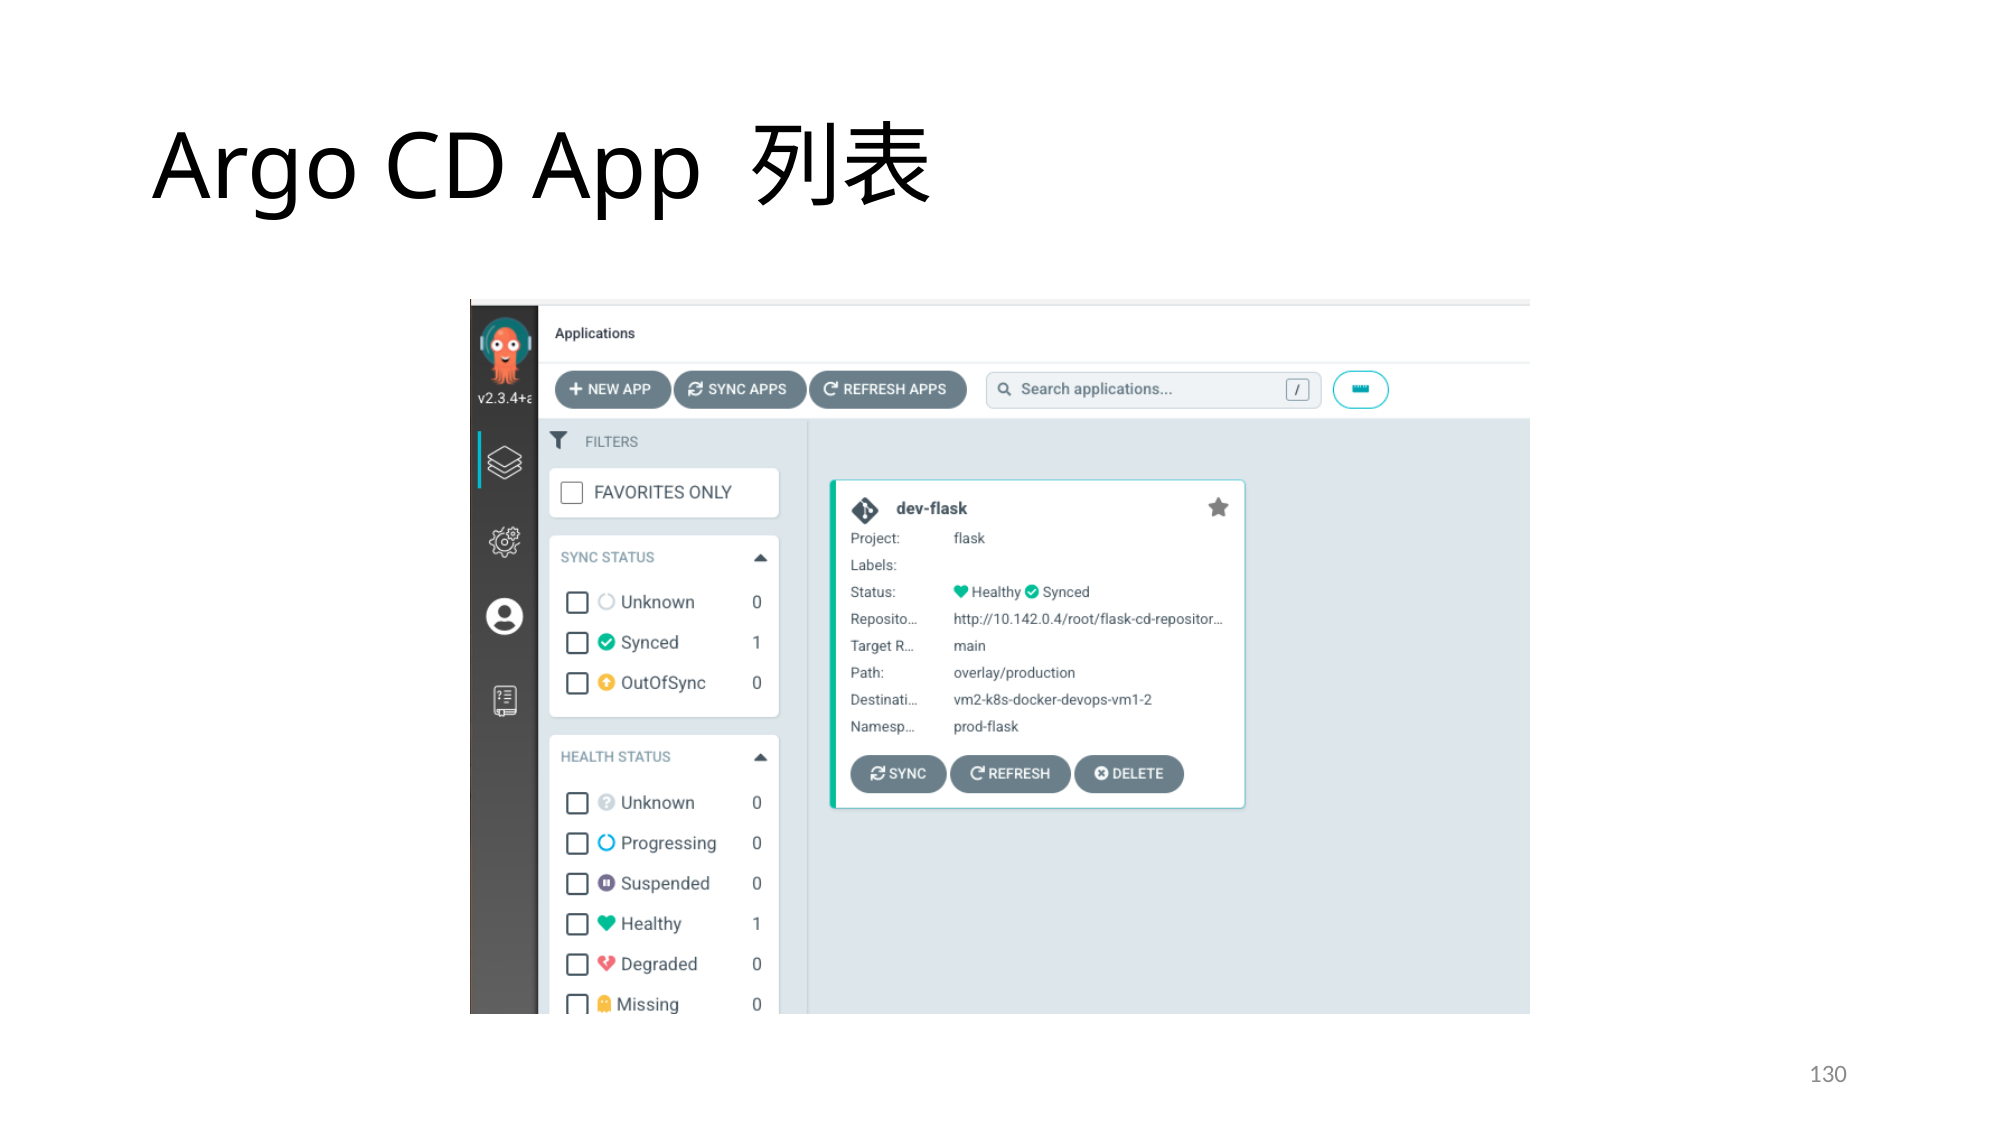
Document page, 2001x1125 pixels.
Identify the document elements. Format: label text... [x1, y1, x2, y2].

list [470, 299, 1530, 1014]
title Argo CD App 列表 [137, 59, 1863, 278]
slide_number 130 [1412, 1042, 1863, 1103]
